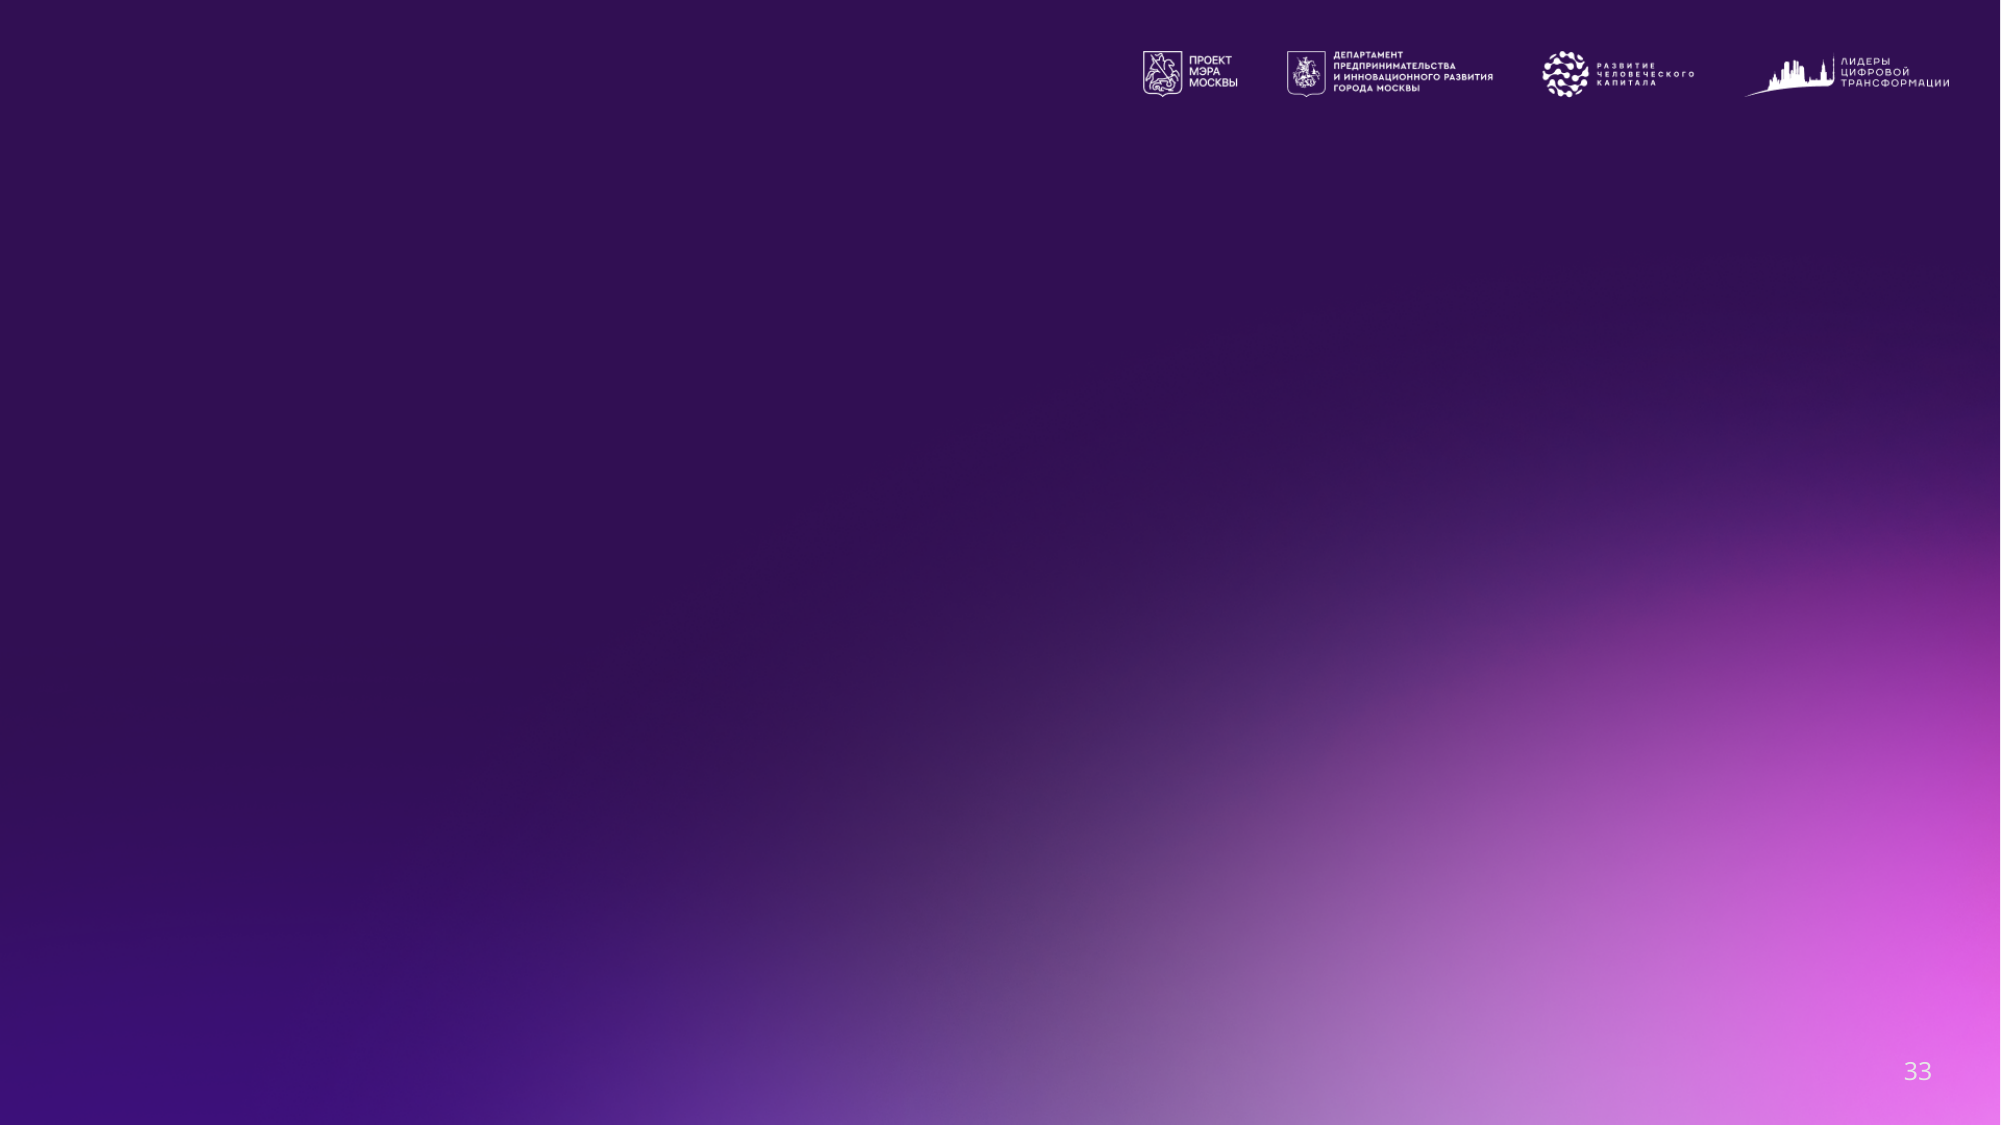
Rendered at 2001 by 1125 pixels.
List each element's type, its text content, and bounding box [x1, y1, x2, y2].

picture [0, 0, 2001, 1125]
slide_number 33 [1872, 1042, 1964, 1103]
